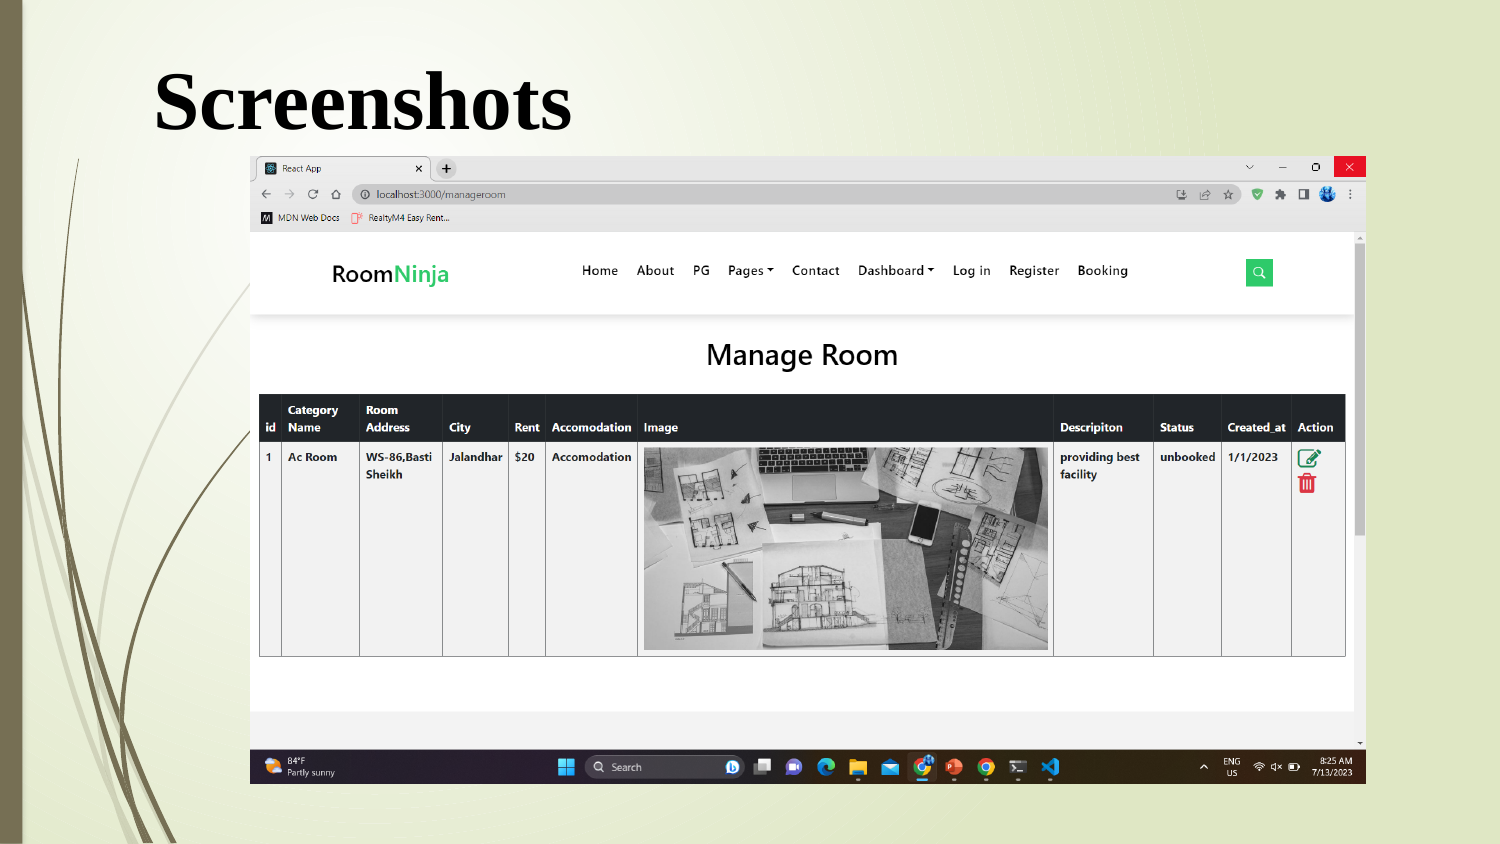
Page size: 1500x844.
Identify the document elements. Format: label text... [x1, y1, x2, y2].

title Screenshots [88, 36, 639, 157]
picture [249, 156, 1366, 784]
